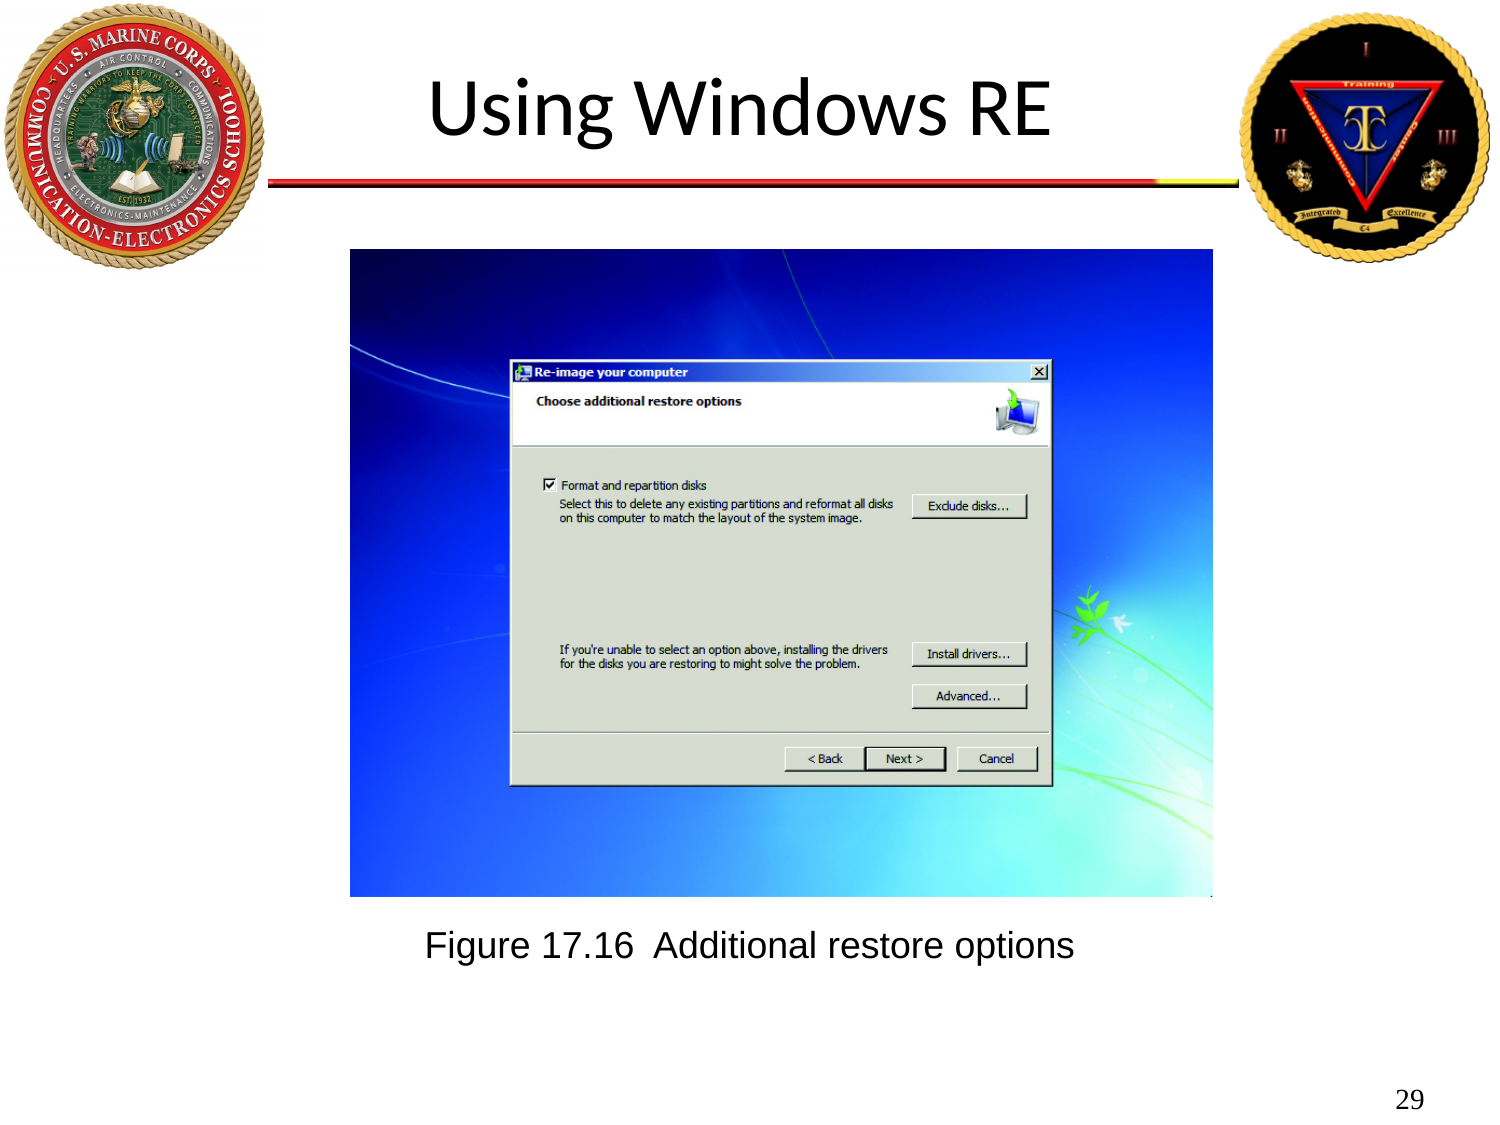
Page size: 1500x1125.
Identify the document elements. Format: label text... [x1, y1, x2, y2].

text_box Figure 17.16 Additional restore options [409, 917, 1091, 975]
picture [0, 0, 268, 274]
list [349, 249, 1213, 897]
picture [1239, 12, 1490, 263]
title Using Windows RE [75, 45, 1425, 233]
